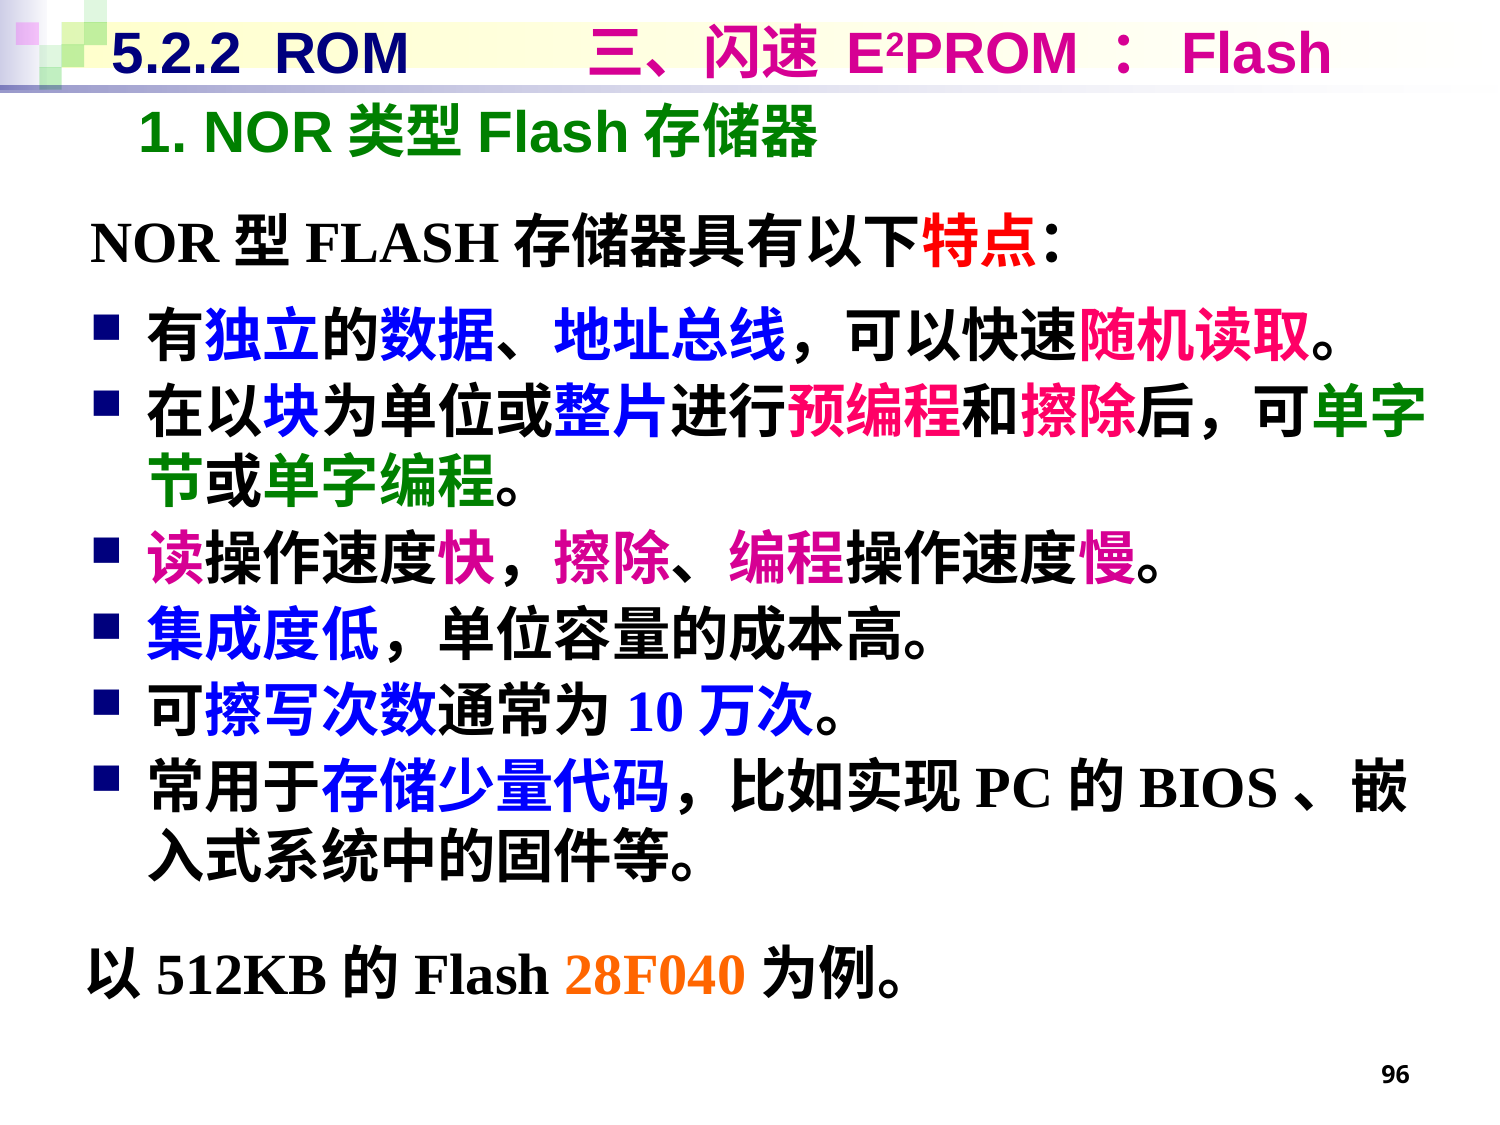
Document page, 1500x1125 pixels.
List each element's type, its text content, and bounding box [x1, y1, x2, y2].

text_box 以512KB的Flash 28F040为例。 [69, 928, 951, 1014]
text_box 1. NOR类型Flash存储器 [123, 86, 1436, 173]
text_box NOR型FLASH存储器具有以下特点： [74, 196, 1447, 291]
list 有独立的数据、地址总线，可以快速随机读取。 在以块为单位或整片进行预编程和擦除后，可单字节或单字编程。 读操作速度快，擦除、编程操作速度慢。 集成度低，单位容量的成本高。 可擦写次数通常为10万次。 常用于存储少量代码，比如实现PC的BIOS、嵌入式系统中的固件等。 [74, 290, 1448, 941]
slide_number 96 [1074, 1046, 1426, 1101]
title 5.2.2 ROM 三、闪速 E2PROM ：Flash [96, 6, 1448, 94]
